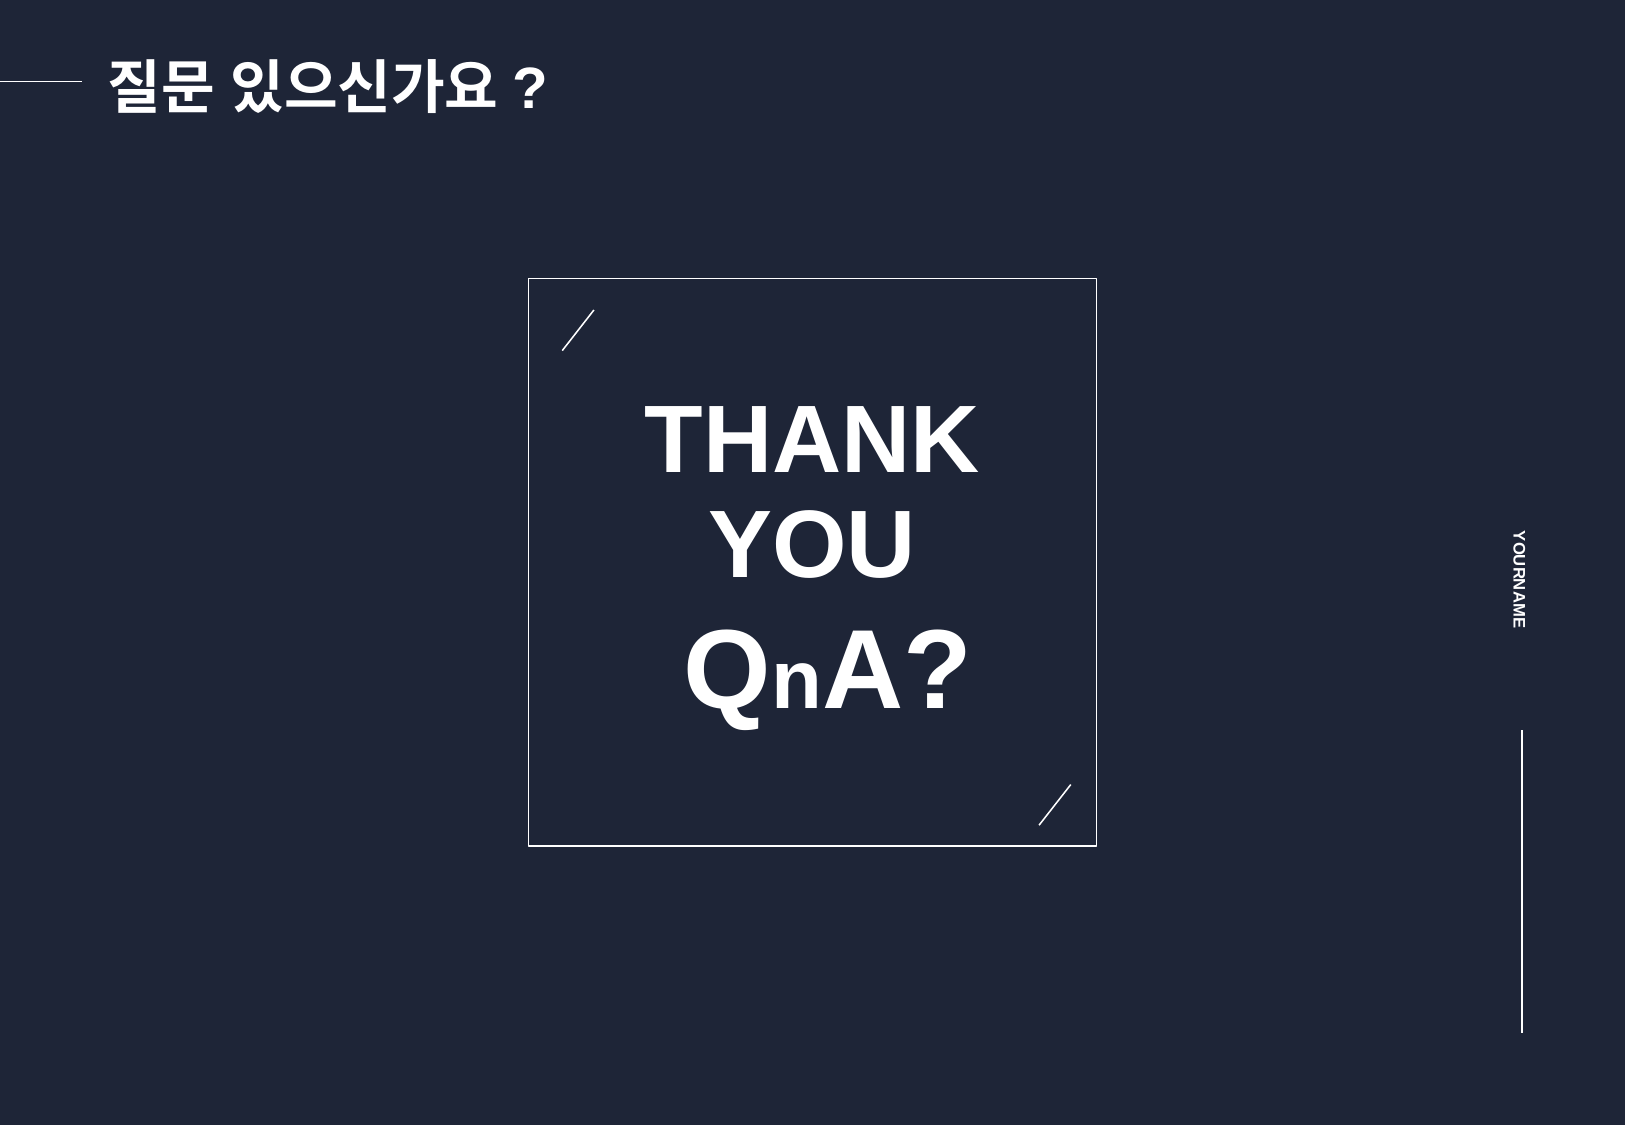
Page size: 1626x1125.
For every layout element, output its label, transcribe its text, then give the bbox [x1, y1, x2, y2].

text_box [0, 0, 1625, 1125]
text_box YOURNAME [1502, 352, 1538, 807]
text_box [528, 834, 1097, 847]
text_box 질문 있으신가요? [92, 43, 1332, 140]
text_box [416, 309, 1209, 826]
text_box [528, 278, 1097, 308]
